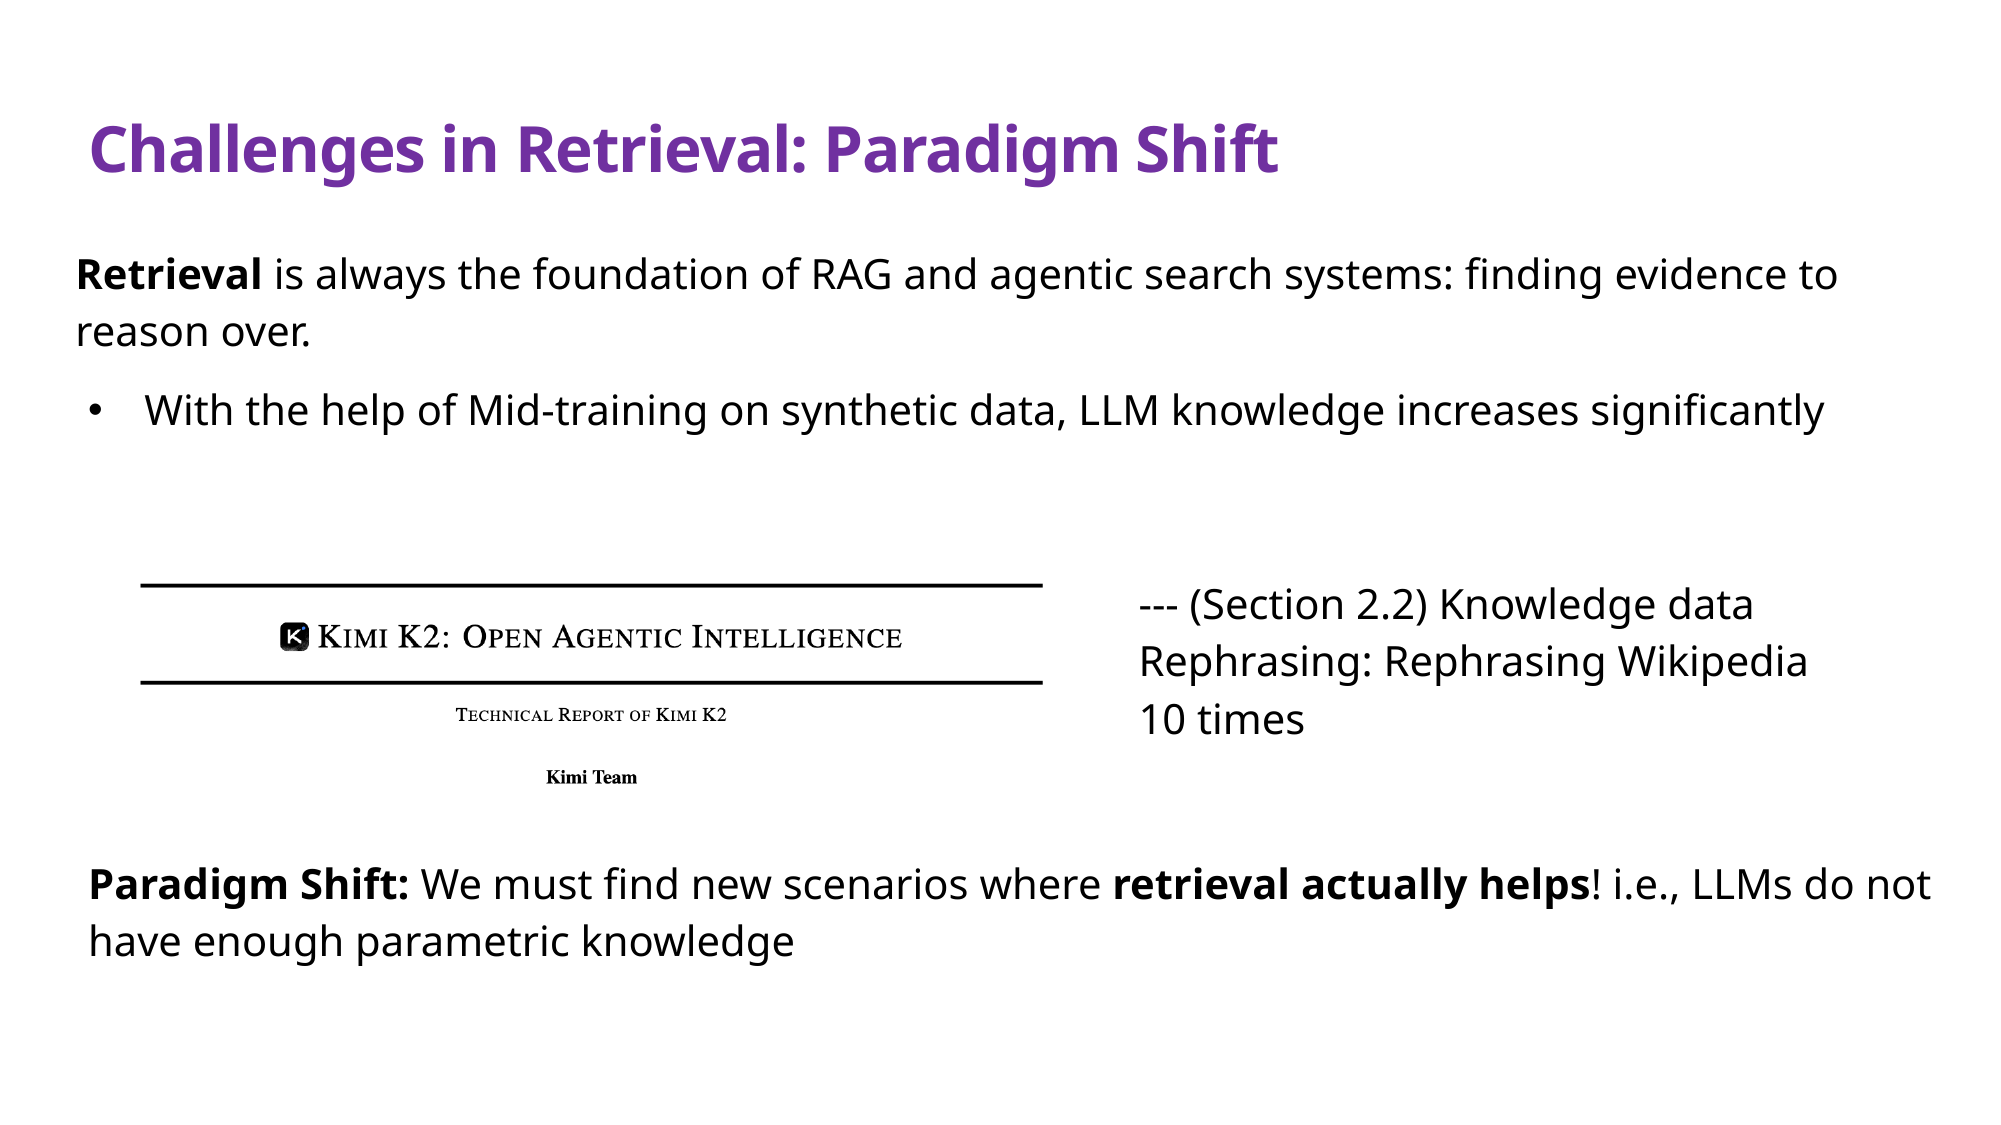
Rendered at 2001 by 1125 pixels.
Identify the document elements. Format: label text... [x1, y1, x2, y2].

text_box [110, 271, 2000, 502]
text_box --- (Section 2.2) Knowledge data Rephrasing: Rephrasing Wikipedia 10 times [1118, 549, 1855, 737]
picture [88, 543, 1093, 805]
text_box Retrieval is always the foundation of RAG and agentic search systems: finding evidence to reason over. [55, 219, 1945, 389]
text_box With the help of Mid-training on synthetic data, LLM knowledge increases significantly [68, 215, 1958, 389]
text_box Challenges in Retrieval: Paradigm Shift [68, 97, 1911, 215]
text_box Paradigm Shift: We must find new scenarios where retrieval actually helps! i.e., LLMs do not have enough parametric knowledge [68, 830, 1958, 1017]
